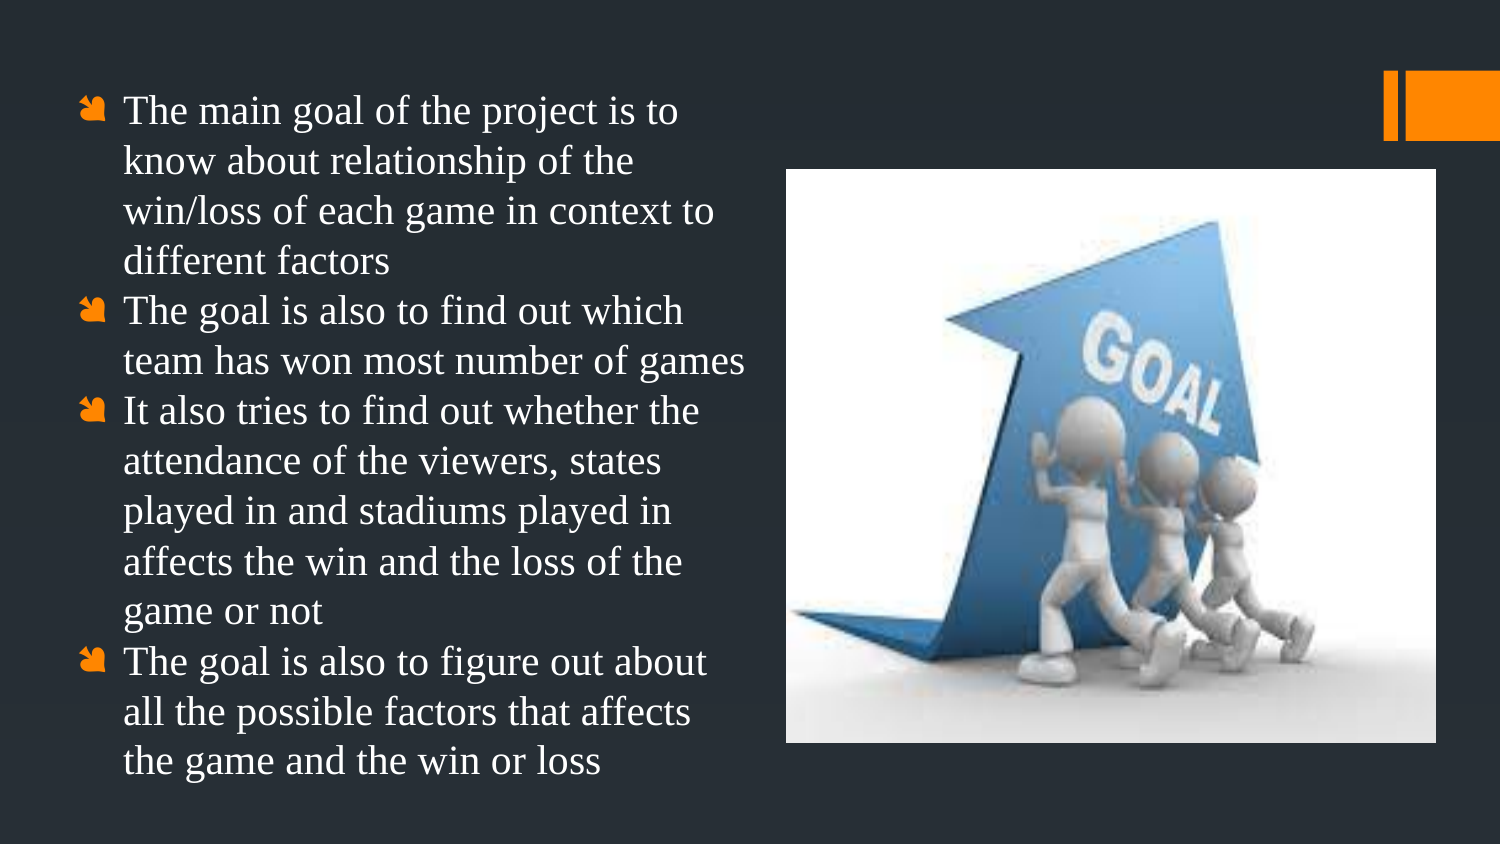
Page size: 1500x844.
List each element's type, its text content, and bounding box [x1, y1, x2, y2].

list The main goal of the project is to know about relationship of the win/loss of each game in context to different factors The goal is also to find out which team has won most number of games It also tries to find out whether the attendance of the viewers, states played in and stadiums played in affects the win and the loss of the game or not The goal is also to figure out about all the possible factors that affects the game and the win or loss [38, 68, 763, 824]
picture [786, 168, 1436, 744]
